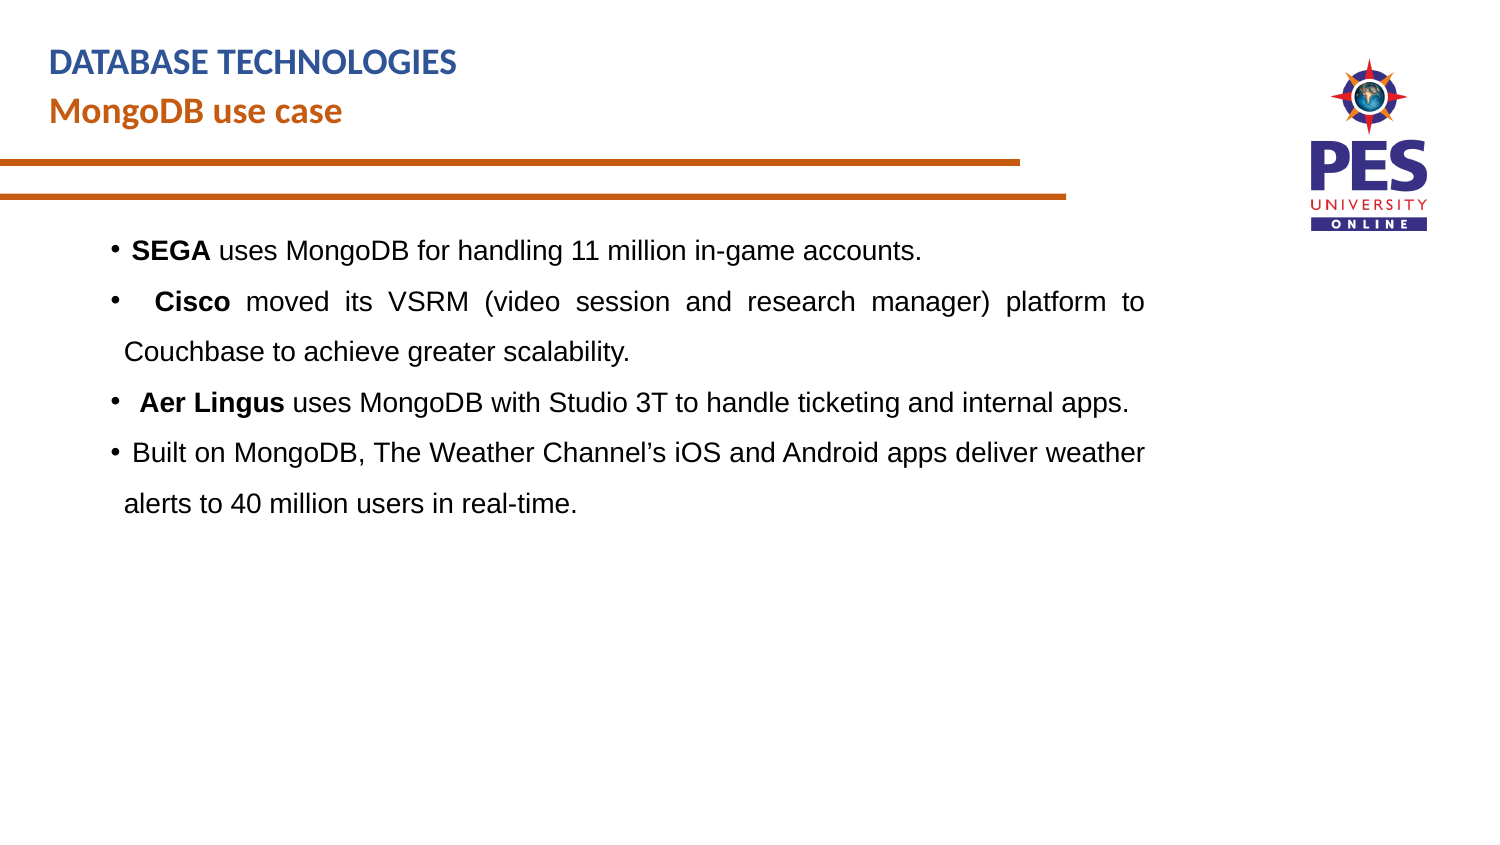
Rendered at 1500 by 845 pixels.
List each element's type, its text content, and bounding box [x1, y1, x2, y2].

text_box SEGA uses MongoDB for handling 11 million in-game accounts. Cisco moved its VSRM (video session and research manager) platform to Couchbase to achieve greater scalability. Aer Lingus uses MongoDB with Studio 3T to handle ticketing and internal apps. Built on MongoDB, The Weather Channel’s iOS and Android apps deliver weather alerts to 40 million users in real-time. [99, 210, 1158, 525]
text_box MongoDB use case [37, 80, 1022, 137]
text_box DATABASE TECHNOLOGIES [37, 31, 960, 88]
picture [1311, 58, 1427, 231]
